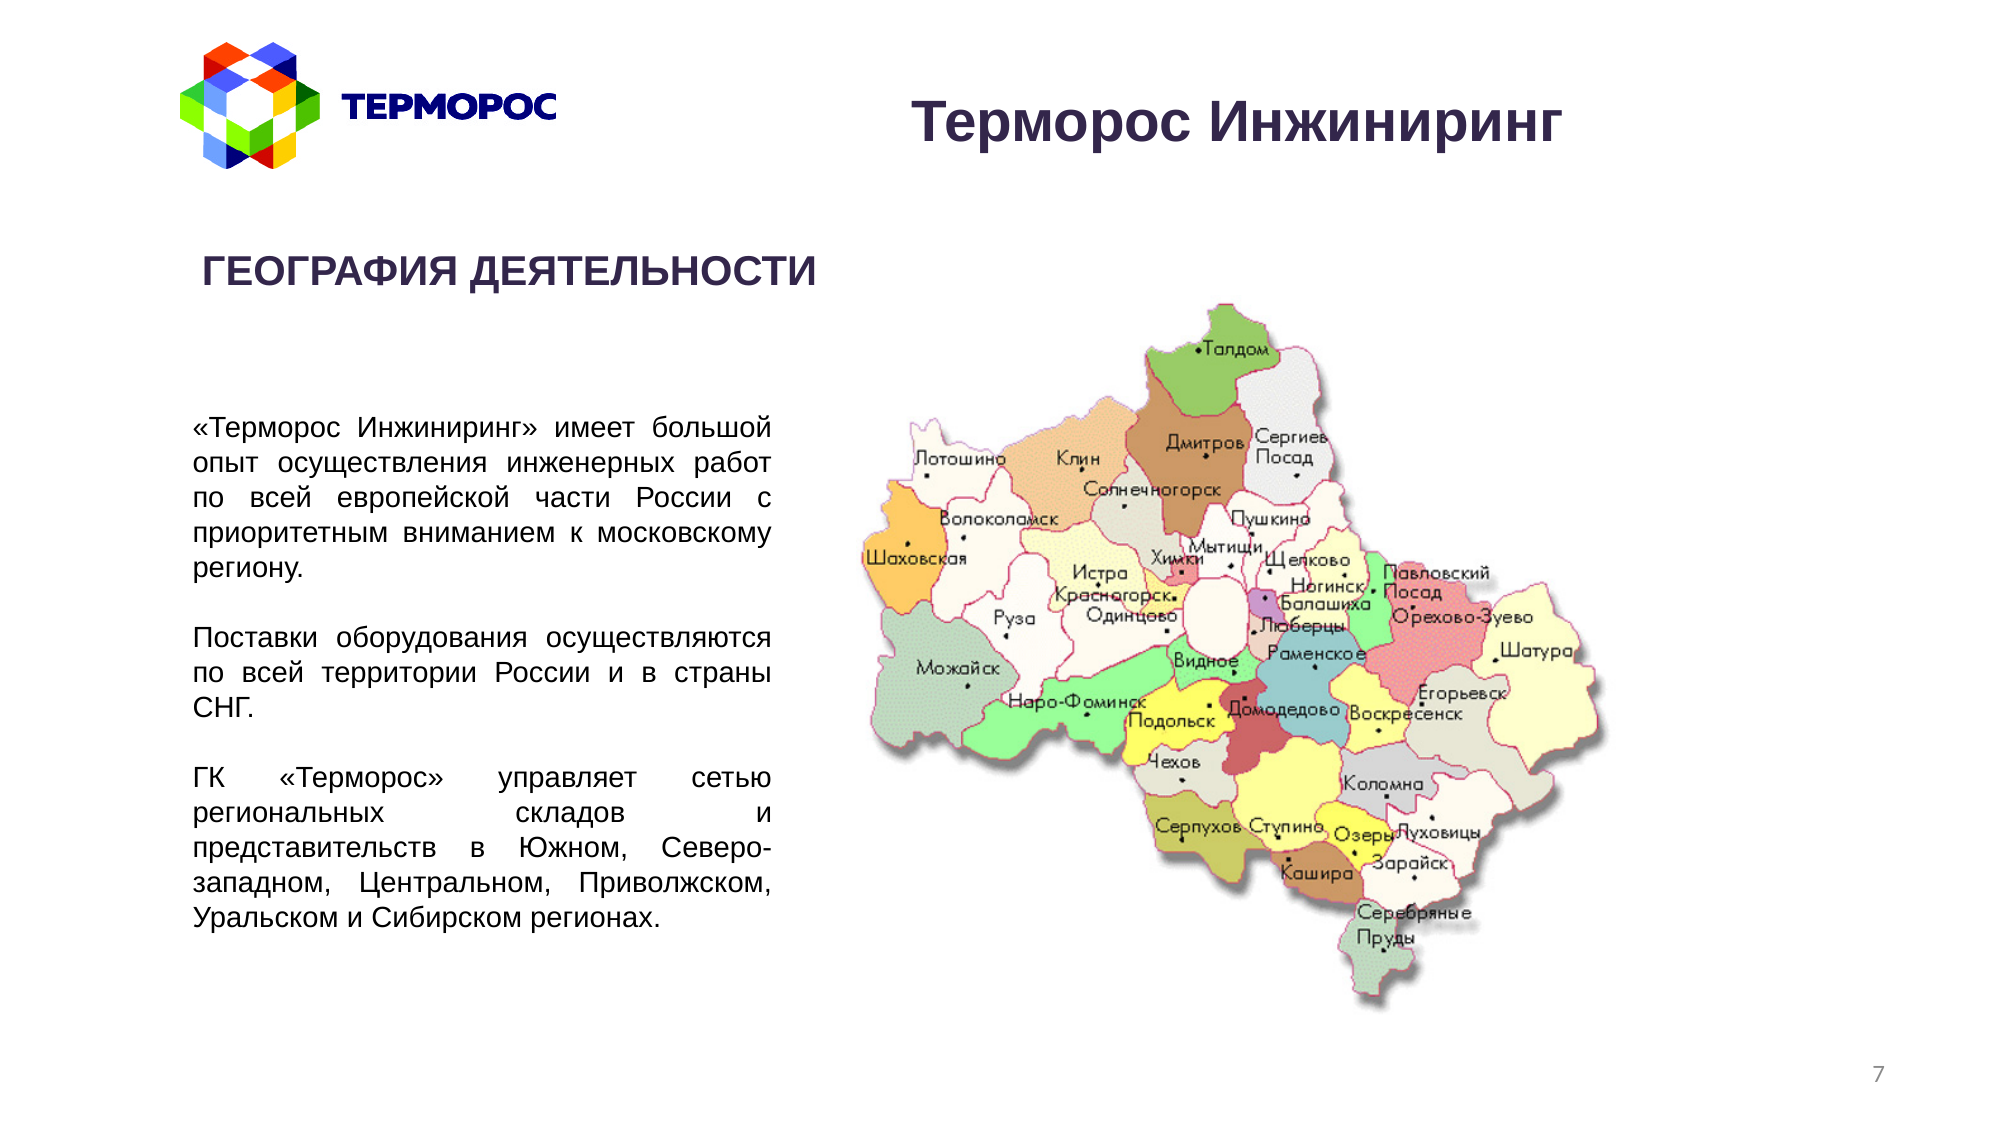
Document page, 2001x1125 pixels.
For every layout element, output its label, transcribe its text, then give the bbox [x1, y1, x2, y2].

text_box Терморос Инжиниринг [705, 43, 1580, 194]
picture [180, 42, 556, 169]
text_box ГЕОГРАФИЯ ДЕЯТЕЛЬНОСТИ [187, 235, 833, 301]
text_box «Терморос Инжиниринг» имеет большой опыт осуществления инженерных работ по всей европейской части России с приоритетным вниманием к московскому региону. Поставки оборудования осуществляются по всей территории России и в страны СНГ. ГК «Терморос» управляет сетью региональных складов и представительств в Южном, Северо-западном, Центральном, Приволжском, Уральском и Сибирском регионах. [177, 400, 788, 941]
slide_number 7 [1433, 1042, 1900, 1103]
picture [856, 295, 1616, 1018]
